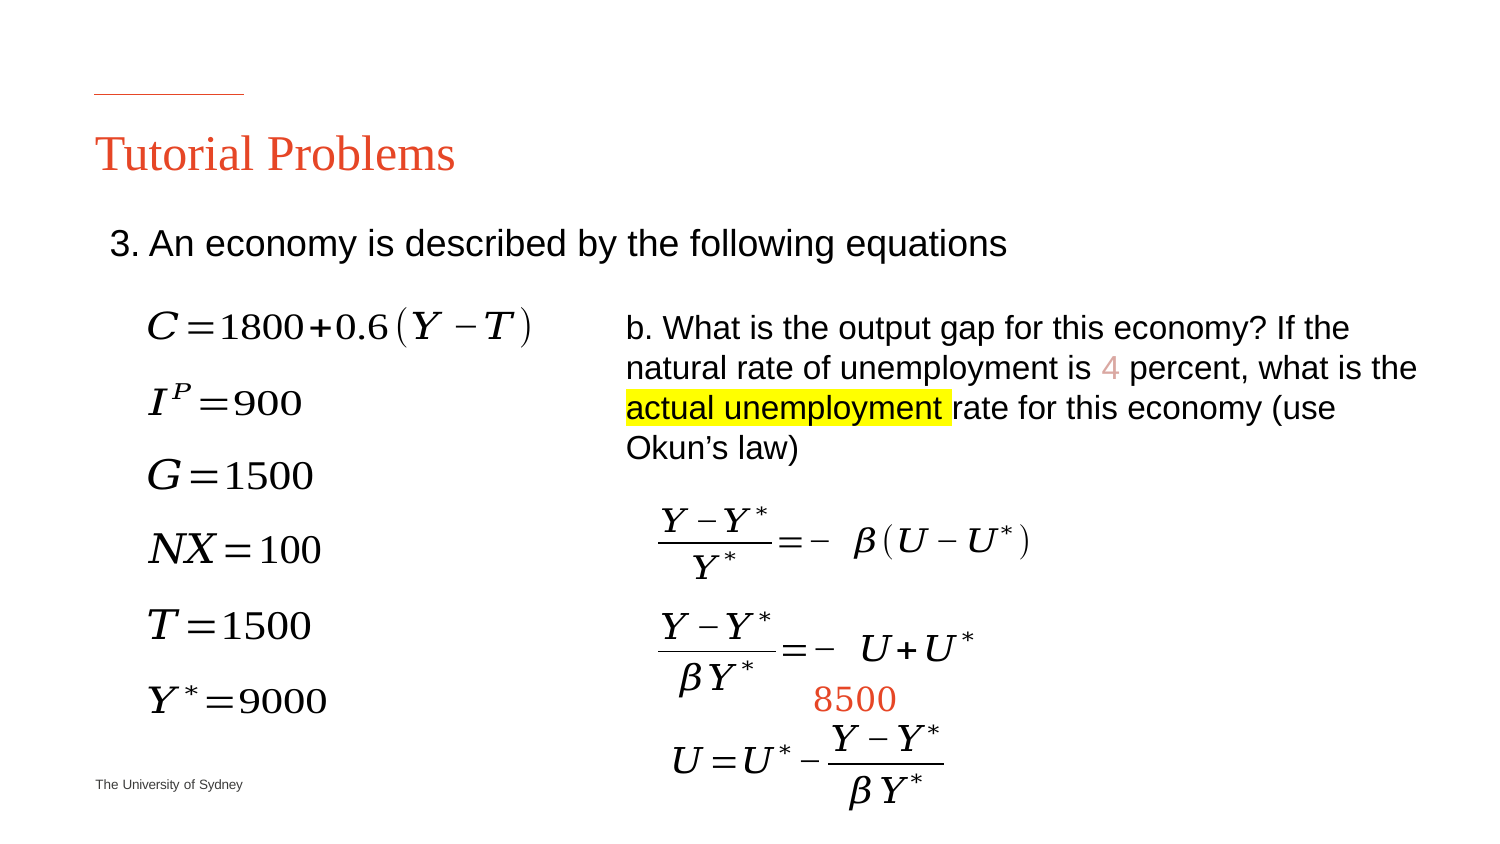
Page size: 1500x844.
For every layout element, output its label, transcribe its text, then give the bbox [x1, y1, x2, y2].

text_box 8500 [797, 670, 947, 725]
text_box 3. An economy is described by the following equations [94, 211, 1251, 272]
text_box b. What is the output gap for this economy? If the natural rate of unemployment is 4 percent, what is the actual unemployment rate for this economy (use Okun’s law) [611, 298, 1450, 474]
title Tutorial Problems [94, 120, 1406, 262]
